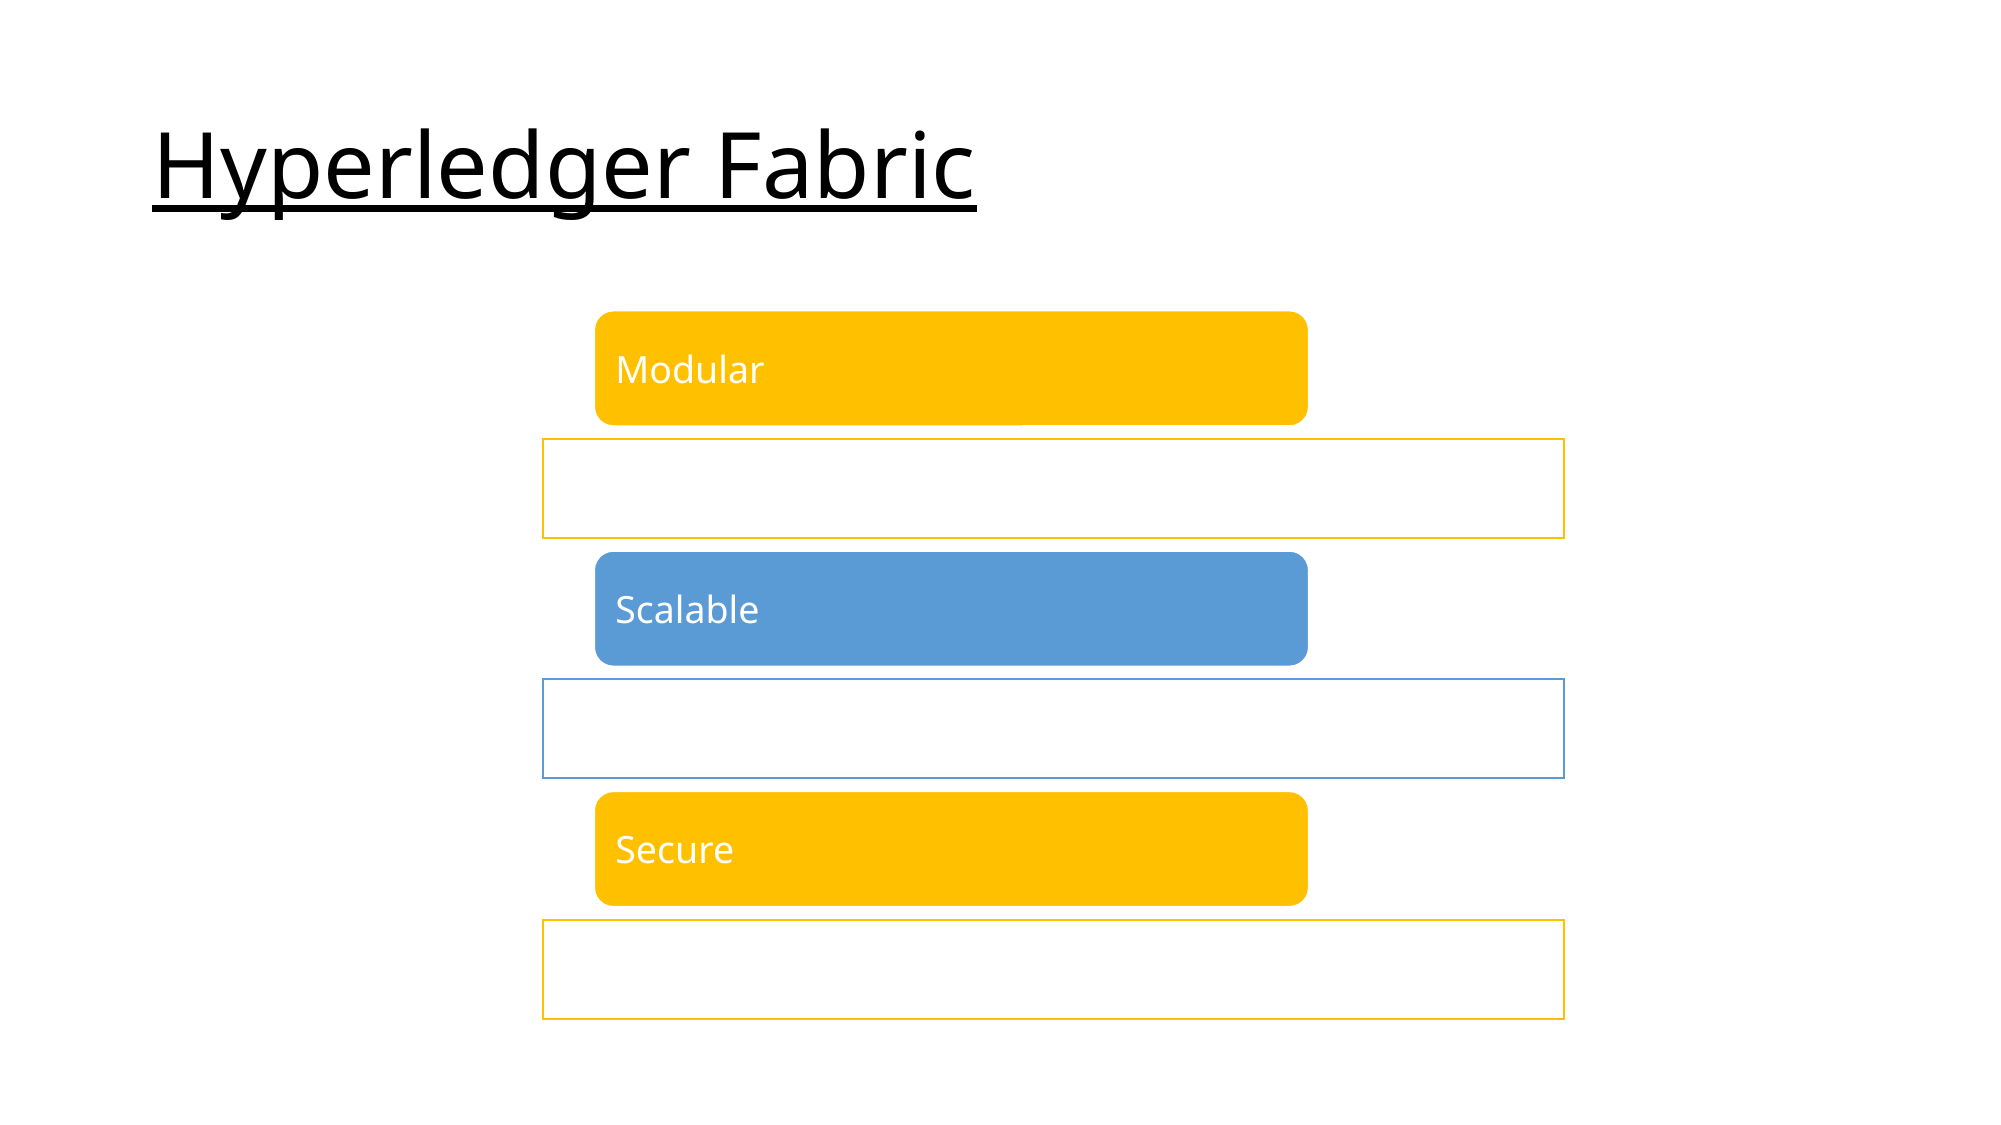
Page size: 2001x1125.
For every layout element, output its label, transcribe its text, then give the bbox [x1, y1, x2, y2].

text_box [542, 297, 1565, 1019]
title Hyperledger Fabric [137, 59, 1863, 278]
